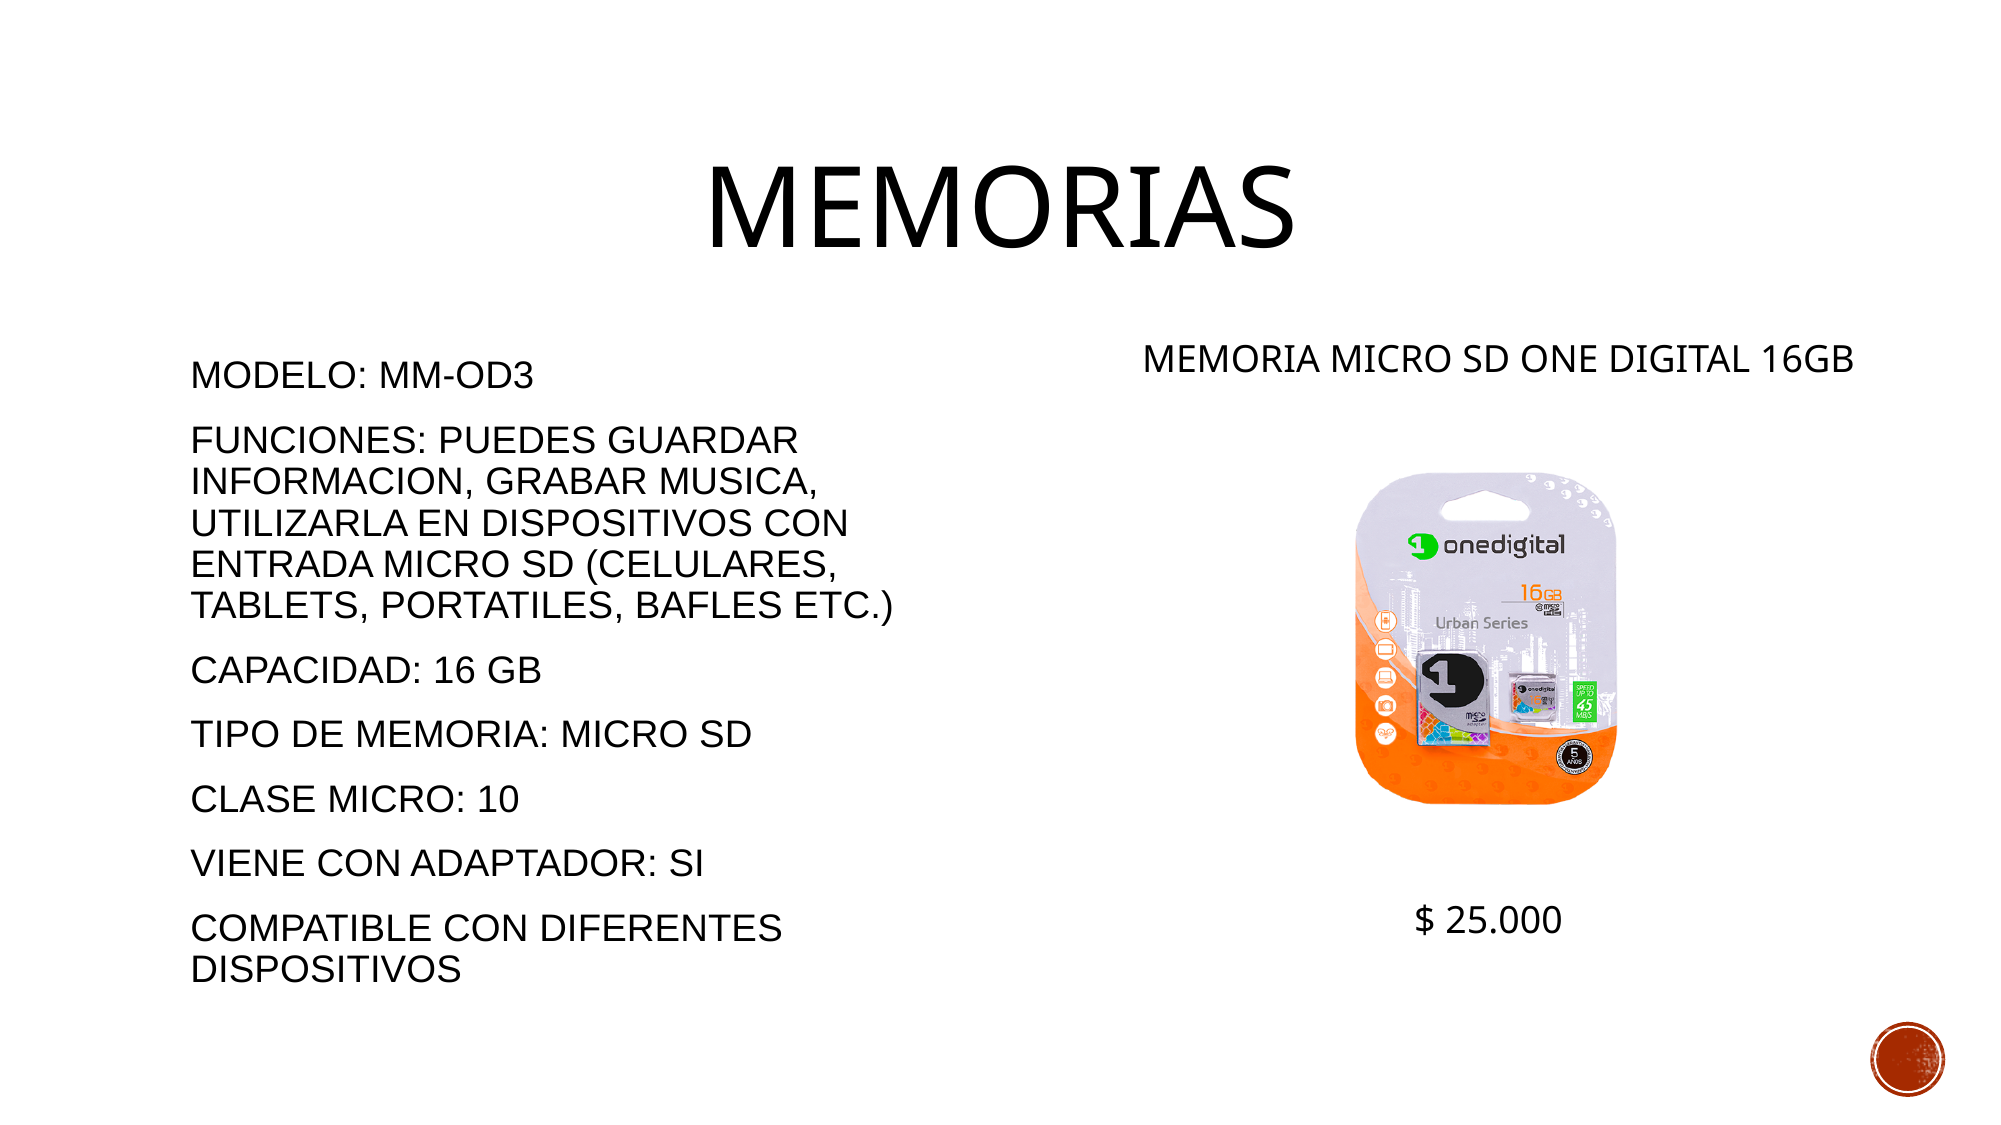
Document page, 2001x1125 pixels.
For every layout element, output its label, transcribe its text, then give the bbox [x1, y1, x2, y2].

title MEMORIAS [175, 79, 1826, 344]
text_box MEMORIA MICRO SD ONE DIGITAL 16GB [1127, 327, 1871, 388]
list MODELO: MM-OD3 FUNCIONES: PUEDES GUARDAR INFORMACION, GRABAR MUSICA, UTILIZARLA EN DISPOSITIVOS CON ENTRADA MICRO SD (CELULARES, TABLETS, PORTATILES, BAFLES ETC.) CAPACIDAD: 16 GB TIPO DE MEMORIA: MICRO SD CLASE MICRO: 10 VIENE CON ADAPTADOR: SI COMPATIBLE CON DIFERENTES DISPOSITIVOS [175, 348, 911, 1013]
text_box $ 25.000 [1399, 888, 1578, 949]
picture [1313, 423, 1665, 845]
